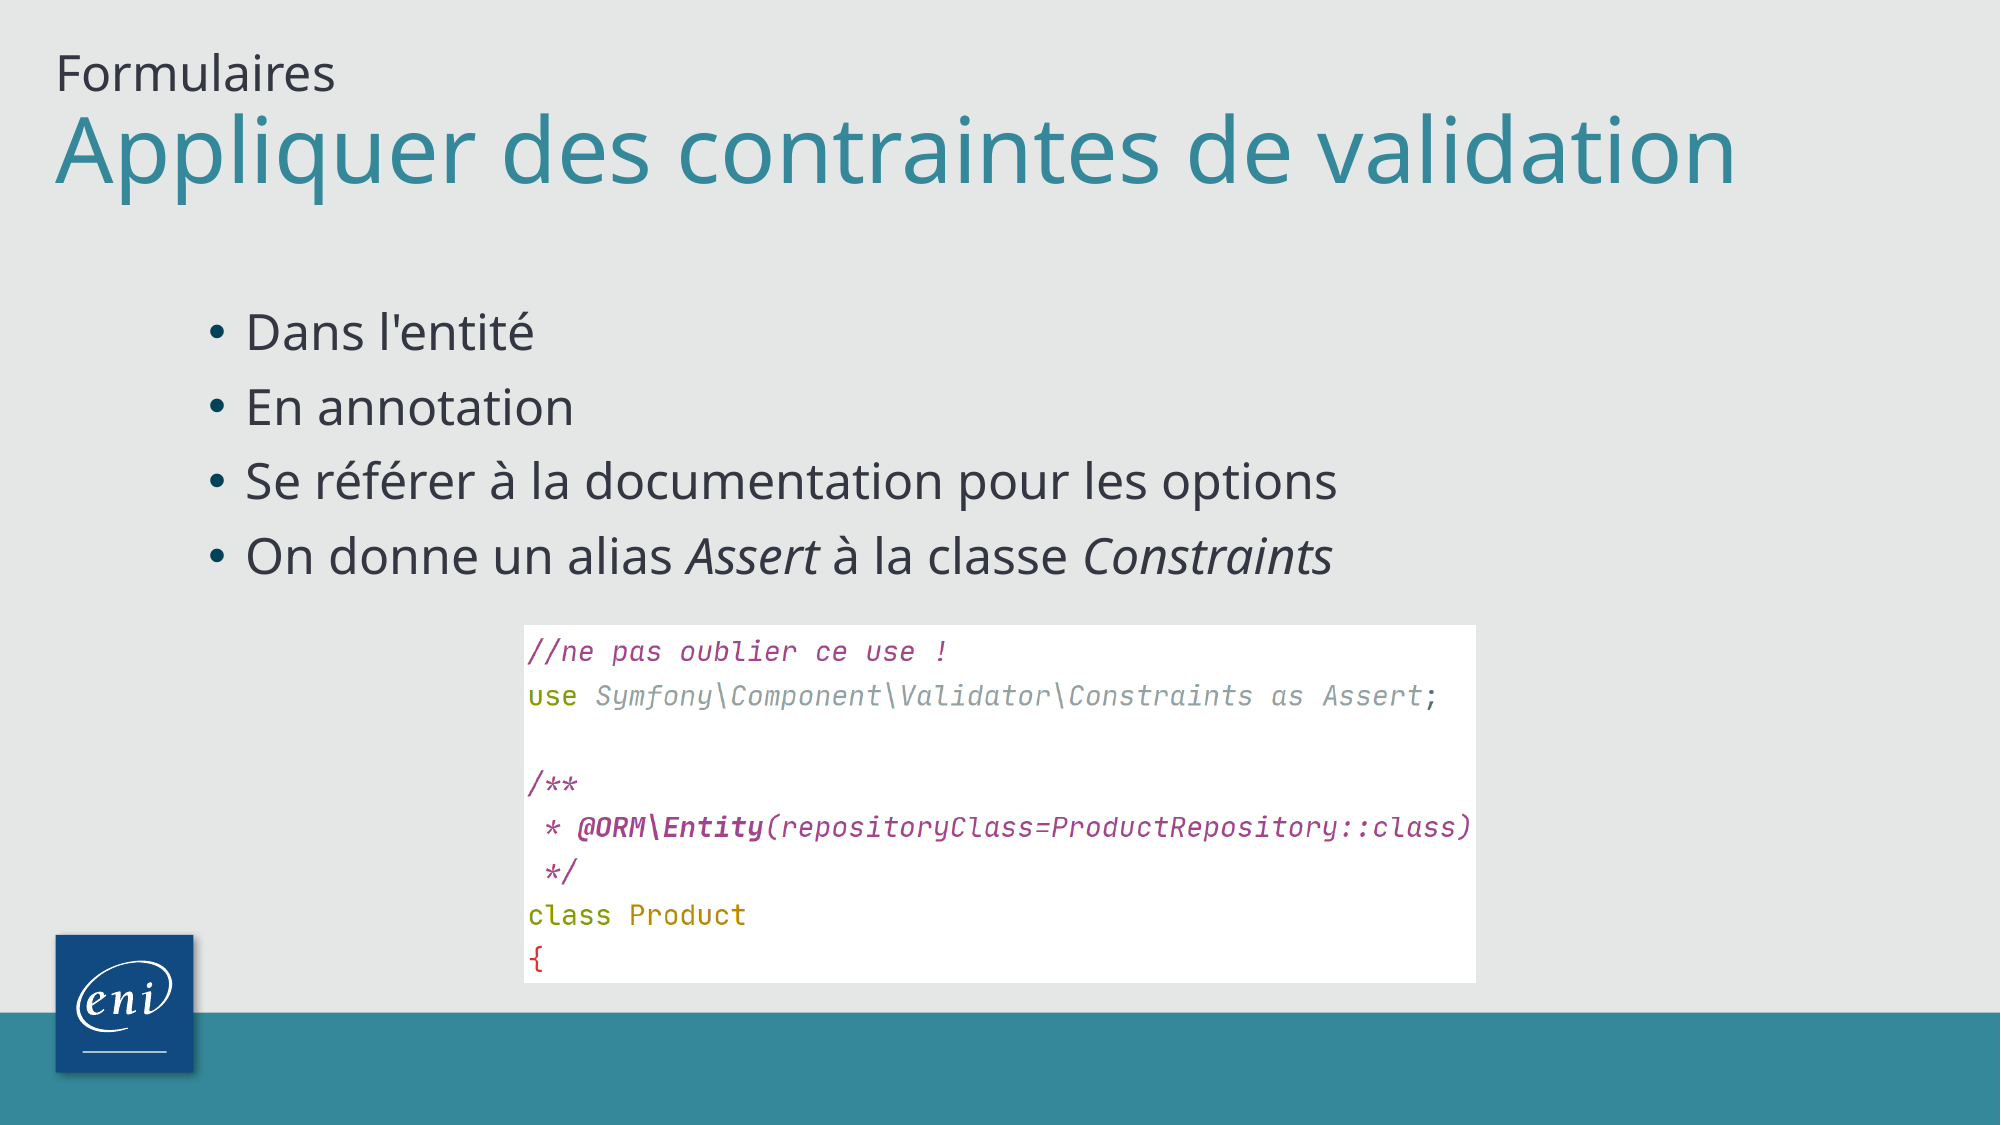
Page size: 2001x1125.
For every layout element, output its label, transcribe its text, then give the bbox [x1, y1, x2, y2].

picture [524, 625, 1476, 983]
list Dans l'entité En annotation Se référer à la documentation pour les options On donne un alias Assert à la classe Constraints [193, 299, 1952, 571]
title Appliquer des contraintes de validation [55, 104, 1952, 205]
list Formulaires [55, 31, 1952, 103]
